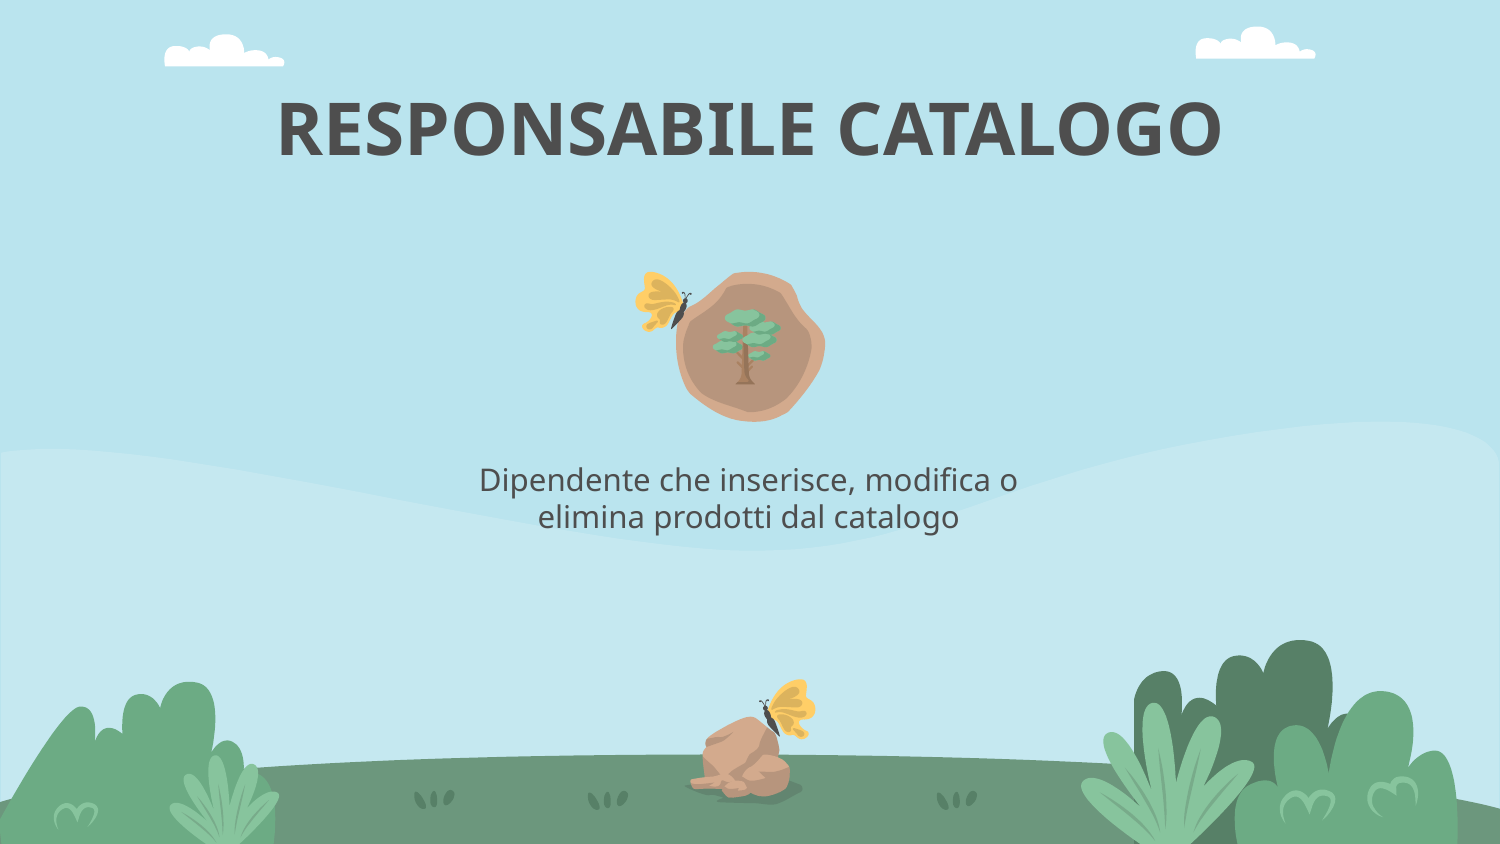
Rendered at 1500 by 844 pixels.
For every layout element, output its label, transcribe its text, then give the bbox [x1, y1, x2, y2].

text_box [635, 271, 692, 333]
subtitle Dipendente che inserisce, modifica o elimina prodotti dal catalogo [461, 437, 1037, 558]
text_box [712, 309, 781, 385]
title RESPONSABILE CATALOGO [118, 88, 1382, 164]
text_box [675, 271, 826, 423]
